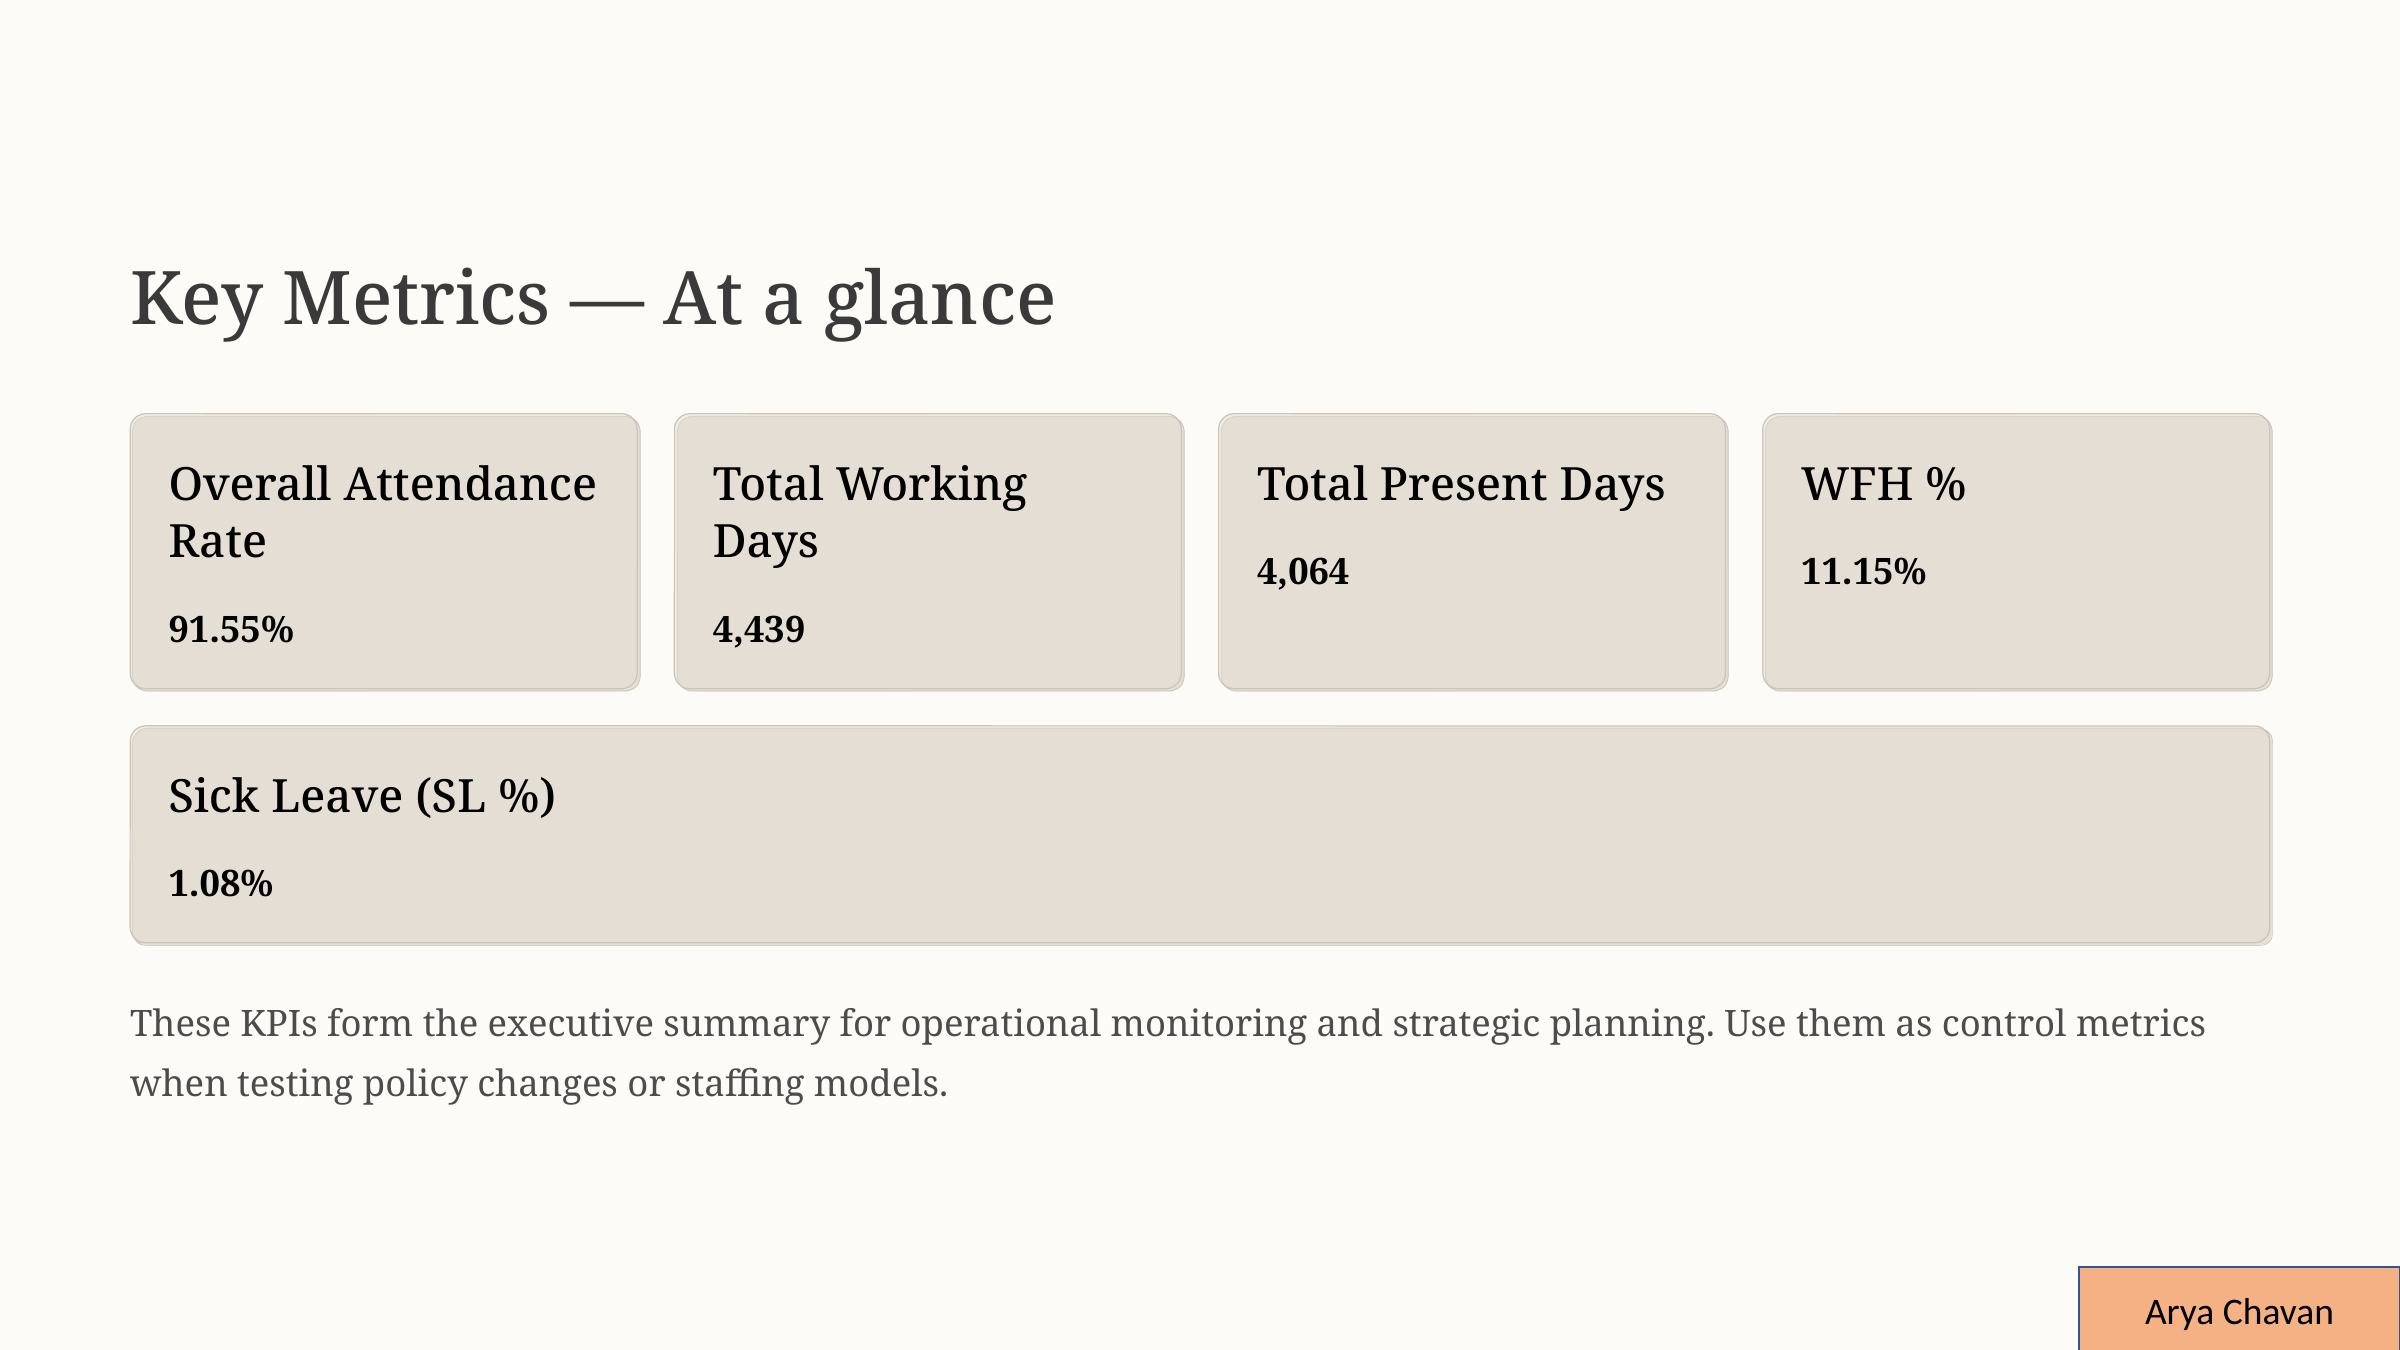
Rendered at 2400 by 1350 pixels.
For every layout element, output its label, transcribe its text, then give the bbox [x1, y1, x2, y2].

text_box WFH % [1801, 452, 2232, 511]
text_box 91.55% [168, 590, 599, 651]
text_box These KPIs form the executive summary for operational monitoring and strategic planning. Use them as control metrics when testing policy changes or staffing models. [130, 984, 2270, 1104]
text_box 11.15% [1801, 532, 2232, 593]
text_box [674, 413, 1182, 689]
text_box Arya Chavan [2079, 1279, 2400, 1340]
text_box [2078, 1266, 2400, 1350]
text_box 4,064 [1257, 532, 1688, 593]
text_box [130, 413, 638, 689]
text_box [130, 725, 2270, 943]
text_box Sick Leave (SL %) [168, 764, 634, 823]
text_box Overall Attendance Rate [168, 452, 599, 569]
text_box Total Present Days [1257, 452, 1688, 511]
text_box 4,439 [712, 590, 1143, 651]
text_box [1762, 413, 2270, 689]
text_box Total Working Days [712, 452, 1143, 569]
text_box [1218, 413, 1726, 689]
text_box 1.08% [168, 844, 2232, 905]
text_box Key Metrics — At a glance [130, 246, 1063, 340]
